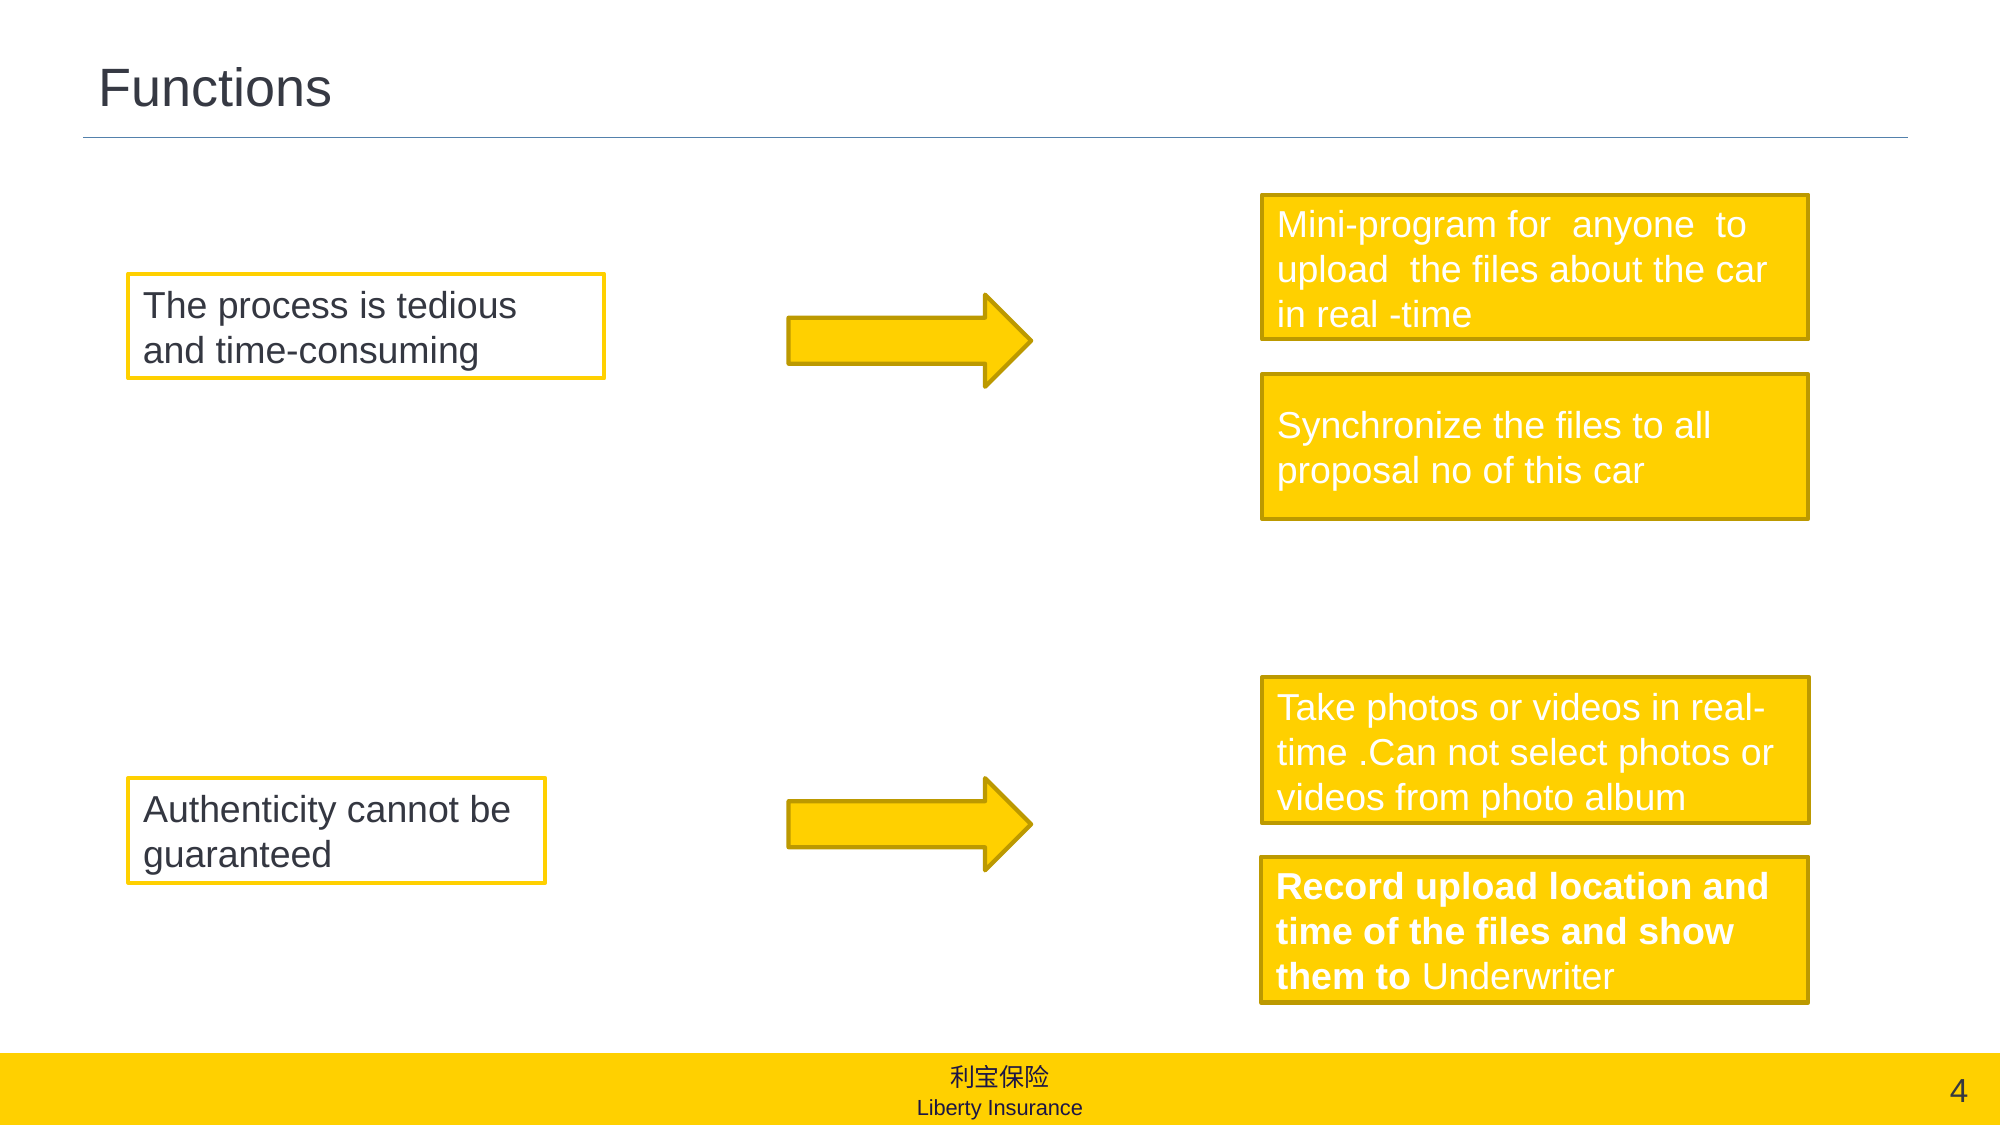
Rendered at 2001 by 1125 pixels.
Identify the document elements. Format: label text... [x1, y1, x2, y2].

text_box [786, 292, 1034, 389]
text_box Mini-program for anyone to upload the files about the car in real -time [1260, 193, 1810, 341]
text_box Record upload location and time of the files and show them to Underwriter [1259, 855, 1810, 1005]
text_box [786, 776, 1034, 873]
text_box Synchronize the files to all proposal no of this car [1260, 372, 1810, 521]
text_box Authenticity cannot be guaranteed [126, 776, 547, 885]
slide_number 4 [1833, 1070, 1984, 1108]
text_box Take photos or videos in real-time .Can not select photos or videos from photo album [1260, 675, 1811, 825]
text_box The process is tedious and time-consuming [126, 272, 606, 380]
title Functions [83, 45, 1900, 125]
